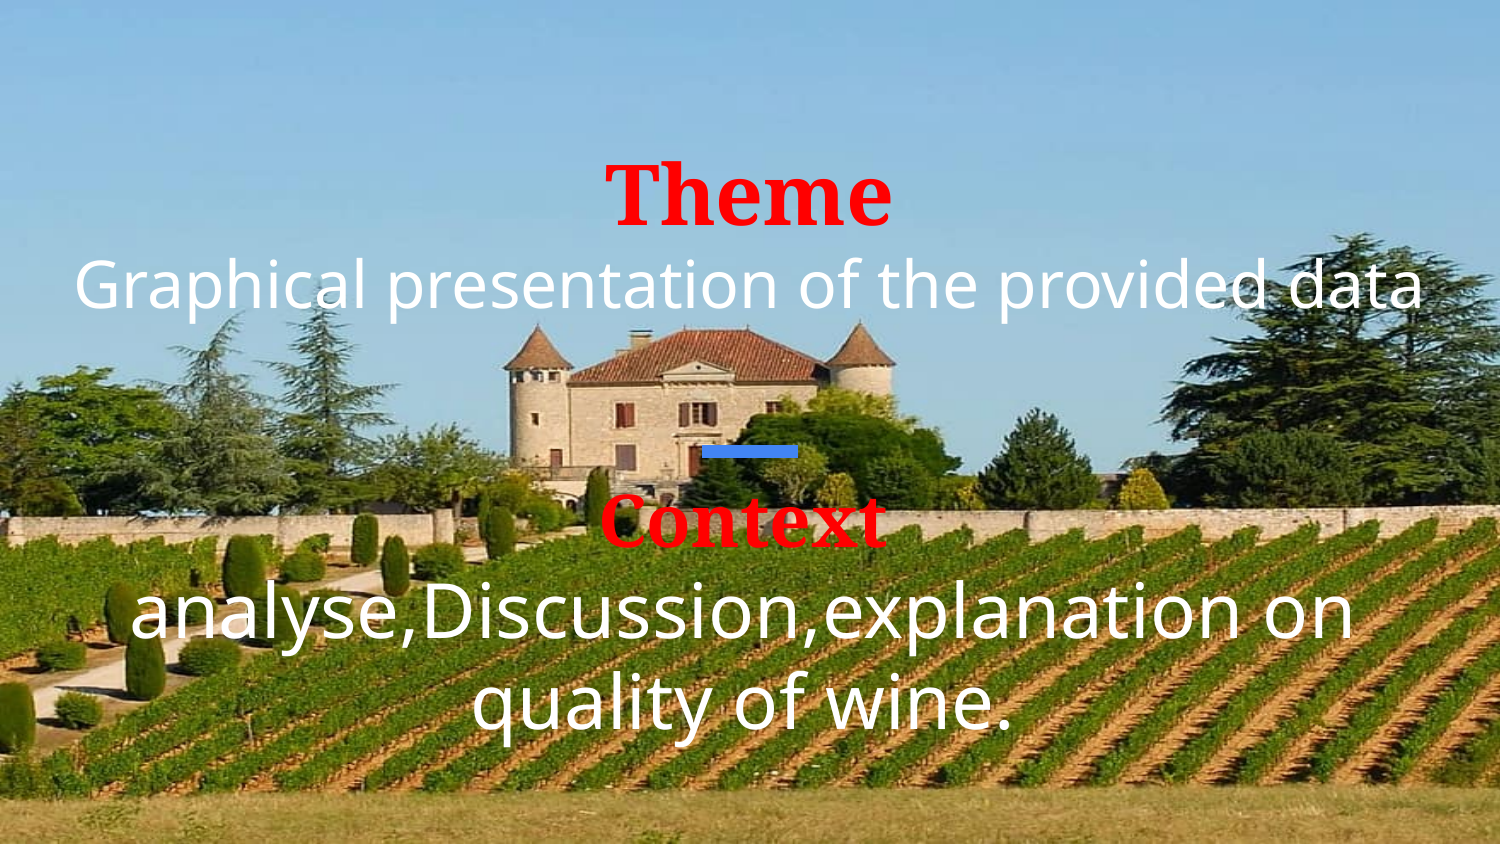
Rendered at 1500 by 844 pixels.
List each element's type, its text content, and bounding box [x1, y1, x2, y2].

subtitle Theme Graphical presentation of the provided data [51, 126, 1449, 361]
text_box Context analyse,Discussion,explanation on quality of wine. [95, 459, 1391, 828]
picture [0, 0, 1500, 844]
